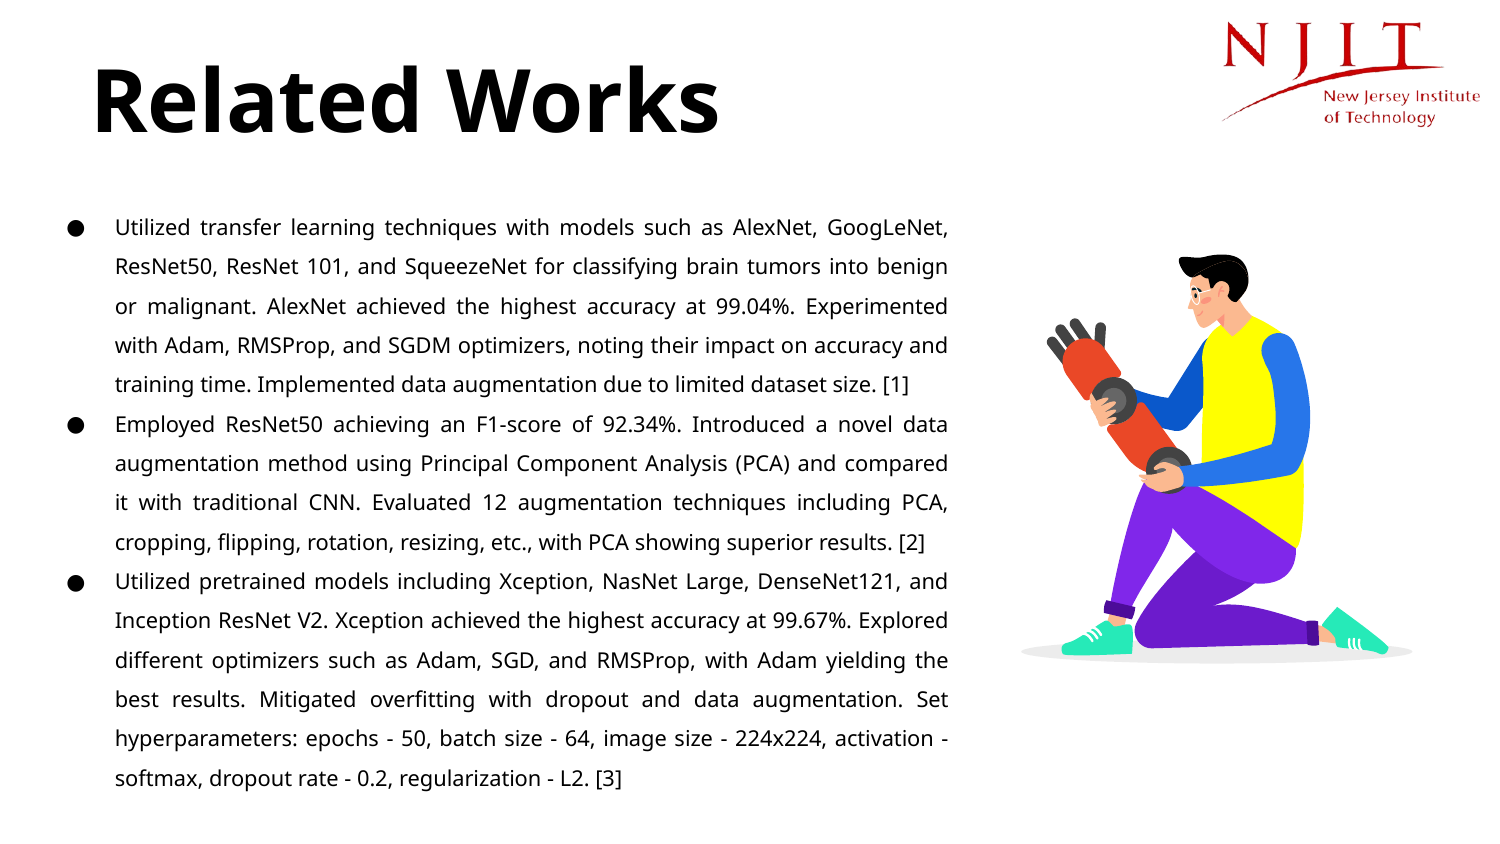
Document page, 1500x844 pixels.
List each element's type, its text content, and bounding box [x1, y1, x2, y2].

text_box Utilized transfer learning techniques with models such as AlexNet, GoogLeNet, ResNet50, ResNet 101, and SqueezeNet for classifying brain tumors into benign or malignant. AlexNet achieved the highest accuracy at 99.04%. Experimented with Adam, RMSProp, and SGDM optimizers, noting their impact on accuracy and training time. Implemented data augmentation due to limited dataset size. [1] Employed ResNet50 achieving an F1-score of 92.34%. Introduced a novel data augmentation method using Principal Component Analysis (PCA) and compared it with traditional CNN. Evaluated 12 augmentation techniques including PCA, cropping, flipping, rotation, resizing, etc., with PCA showing superior results. [2] Utilized pretrained models including Xception, NasNet Large, DenseNet121, and Inception ResNet V2. Xception achieved the highest accuracy at 99.67%. Explored different optimizers such as Adam, SGD, and RMSProp, with Adam yielding the best results. Mitigated overfitting with dropout and data augmentation. Set hyperparameters: epochs - 50, batch size - 64, image size - 224x224, activation - softmax, dropout rate - 0.2, regularization - L2. [3] [24, 185, 966, 806]
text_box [1020, 254, 1413, 664]
title Related Works [75, 67, 1209, 129]
picture [1214, 0, 1487, 171]
